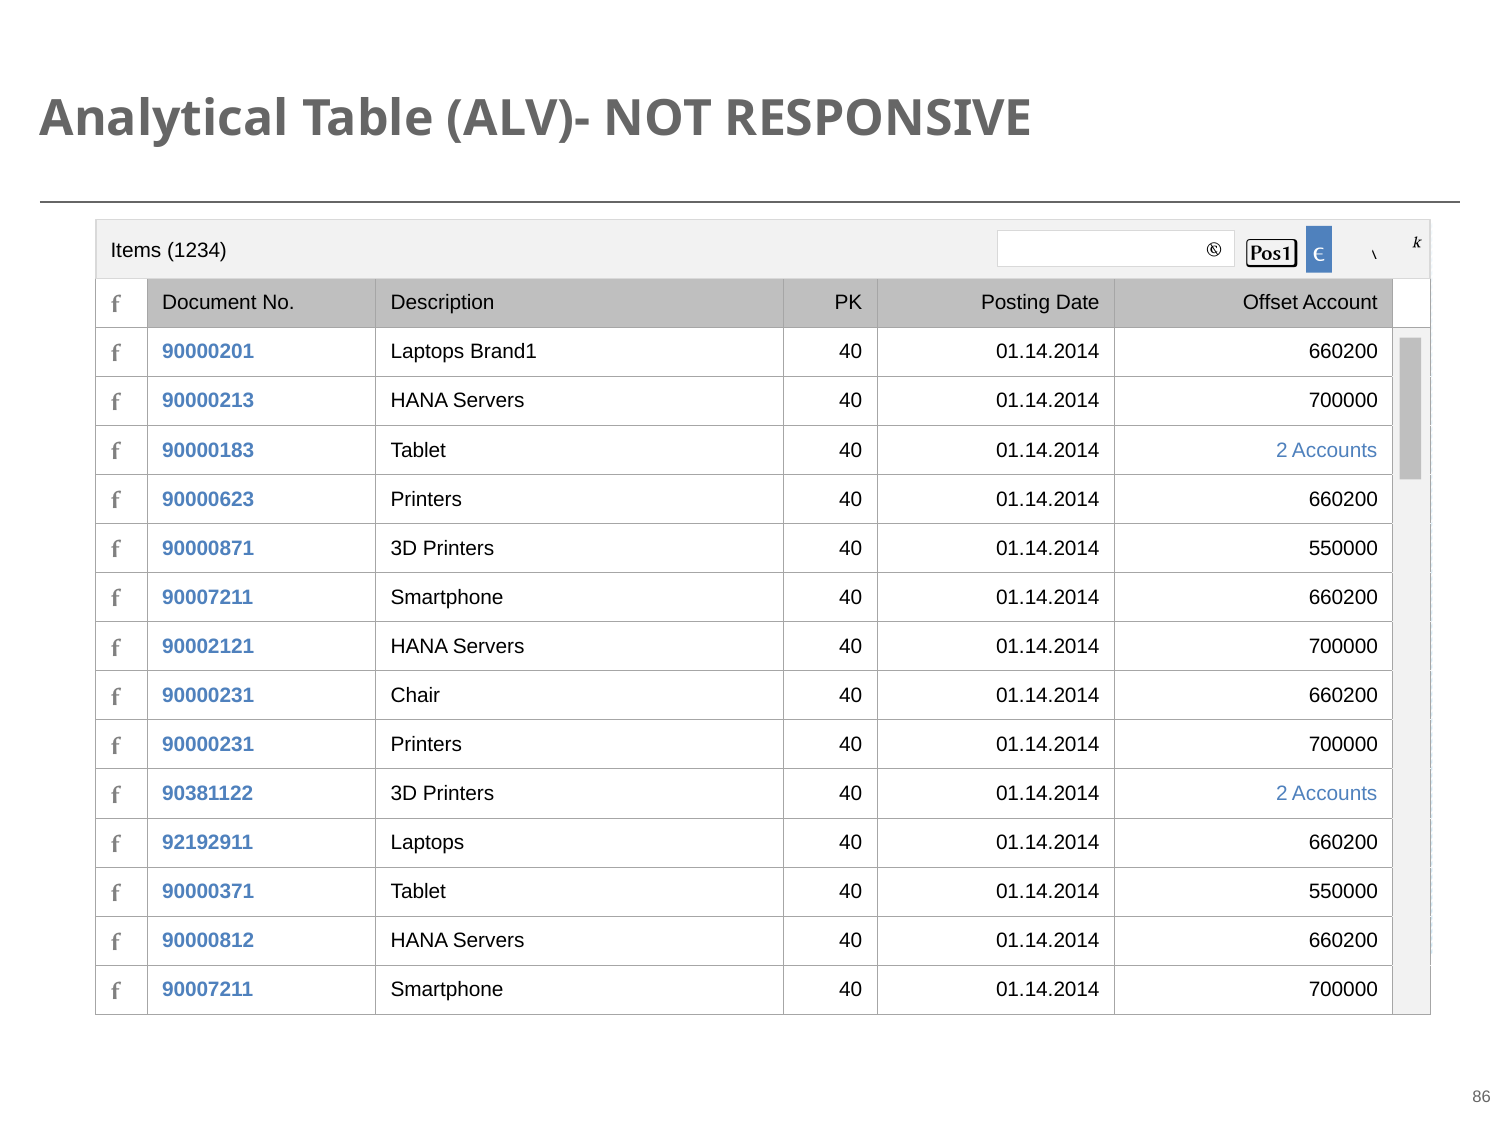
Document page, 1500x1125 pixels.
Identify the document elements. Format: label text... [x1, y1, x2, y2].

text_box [95, 219, 1432, 279]
title Analytical Table (ALV)- NOT RESPONSIVE [39, 53, 1460, 178]
picture [95, 221, 1433, 955]
table_cell 01.14.2014 [878, 966, 1114, 1014]
table_cell 90007211 [148, 966, 375, 1014]
table_cell Smartphone [376, 966, 783, 1014]
table_cell [1393, 966, 1430, 1014]
table_cell 40 [784, 966, 877, 1014]
table_cell  [96, 966, 147, 1014]
table_cell 700000 [1115, 966, 1392, 1014]
